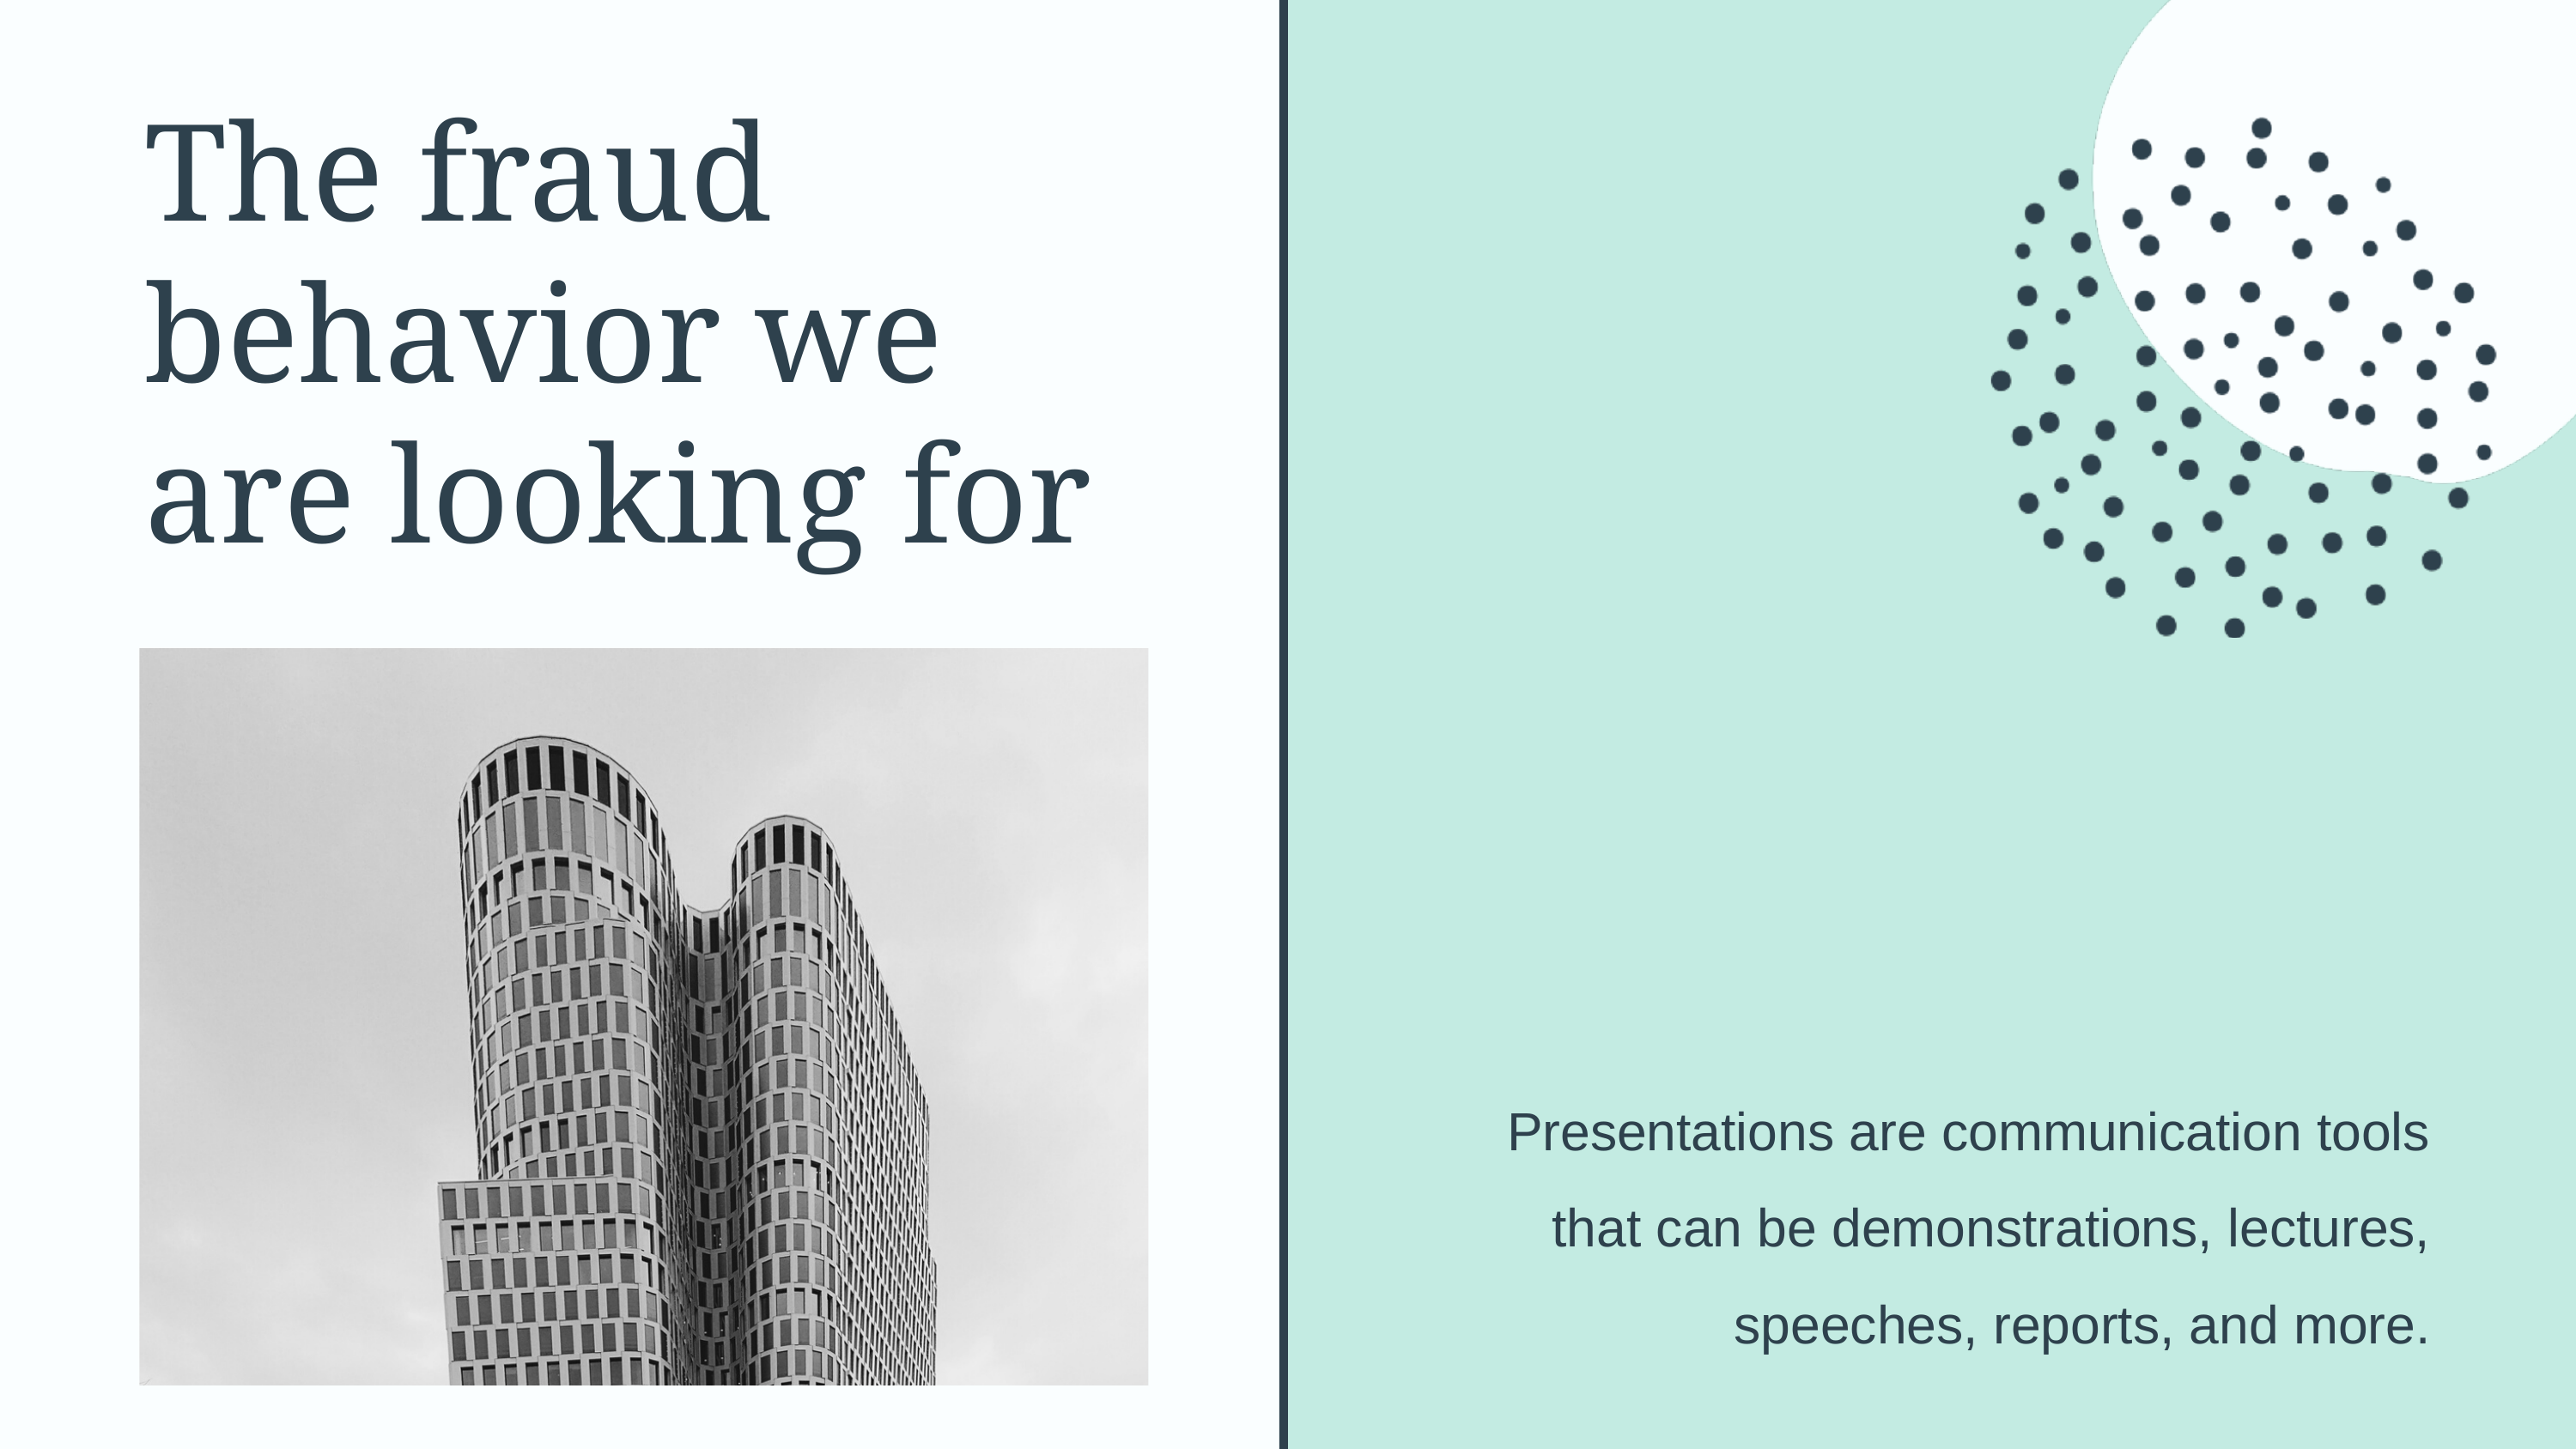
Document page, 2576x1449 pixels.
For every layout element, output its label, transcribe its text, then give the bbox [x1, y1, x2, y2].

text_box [0, 0, 1289, 1449]
picture [1968, 0, 2576, 638]
text_box Presentations are communication tools that can be demonstrations, lectures, speeches, reports, and more. [1427, 1064, 2432, 1304]
picture [139, 648, 1149, 1385]
